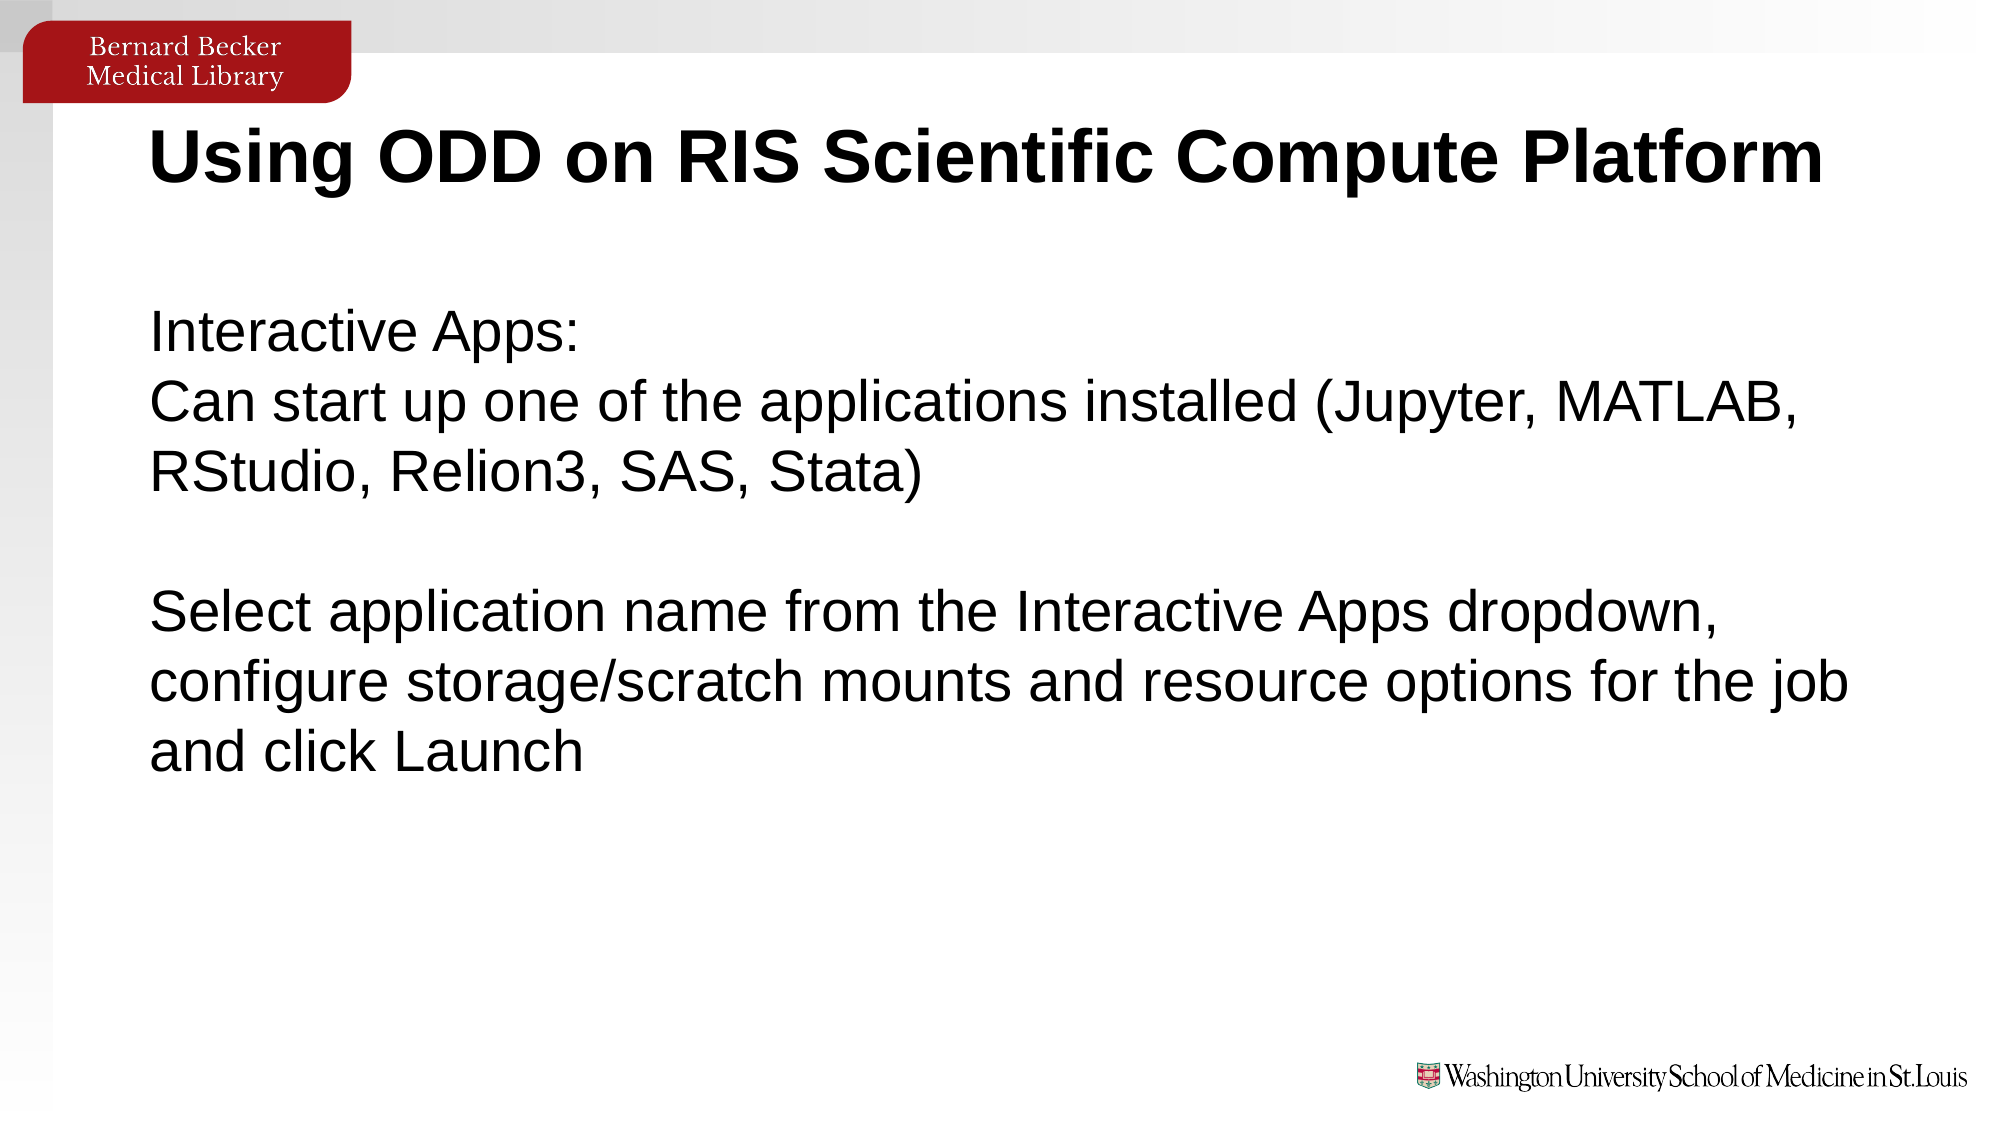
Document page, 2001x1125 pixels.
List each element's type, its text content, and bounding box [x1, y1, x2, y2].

text_box Interactive Apps: Can start up one of the applications installed (Jupyter, MATLAB, RStudio, Relion3, SAS, Stata) Select application name from the Interactive Apps dropdown, configure storage/scratch mounts and resource options for the job and click Launch [149, 293, 1887, 809]
picture [1417, 1062, 1967, 1092]
text_box Using ODD on RIS Scientific Compute Platform [124, 49, 1852, 257]
picture [84, 29, 285, 95]
